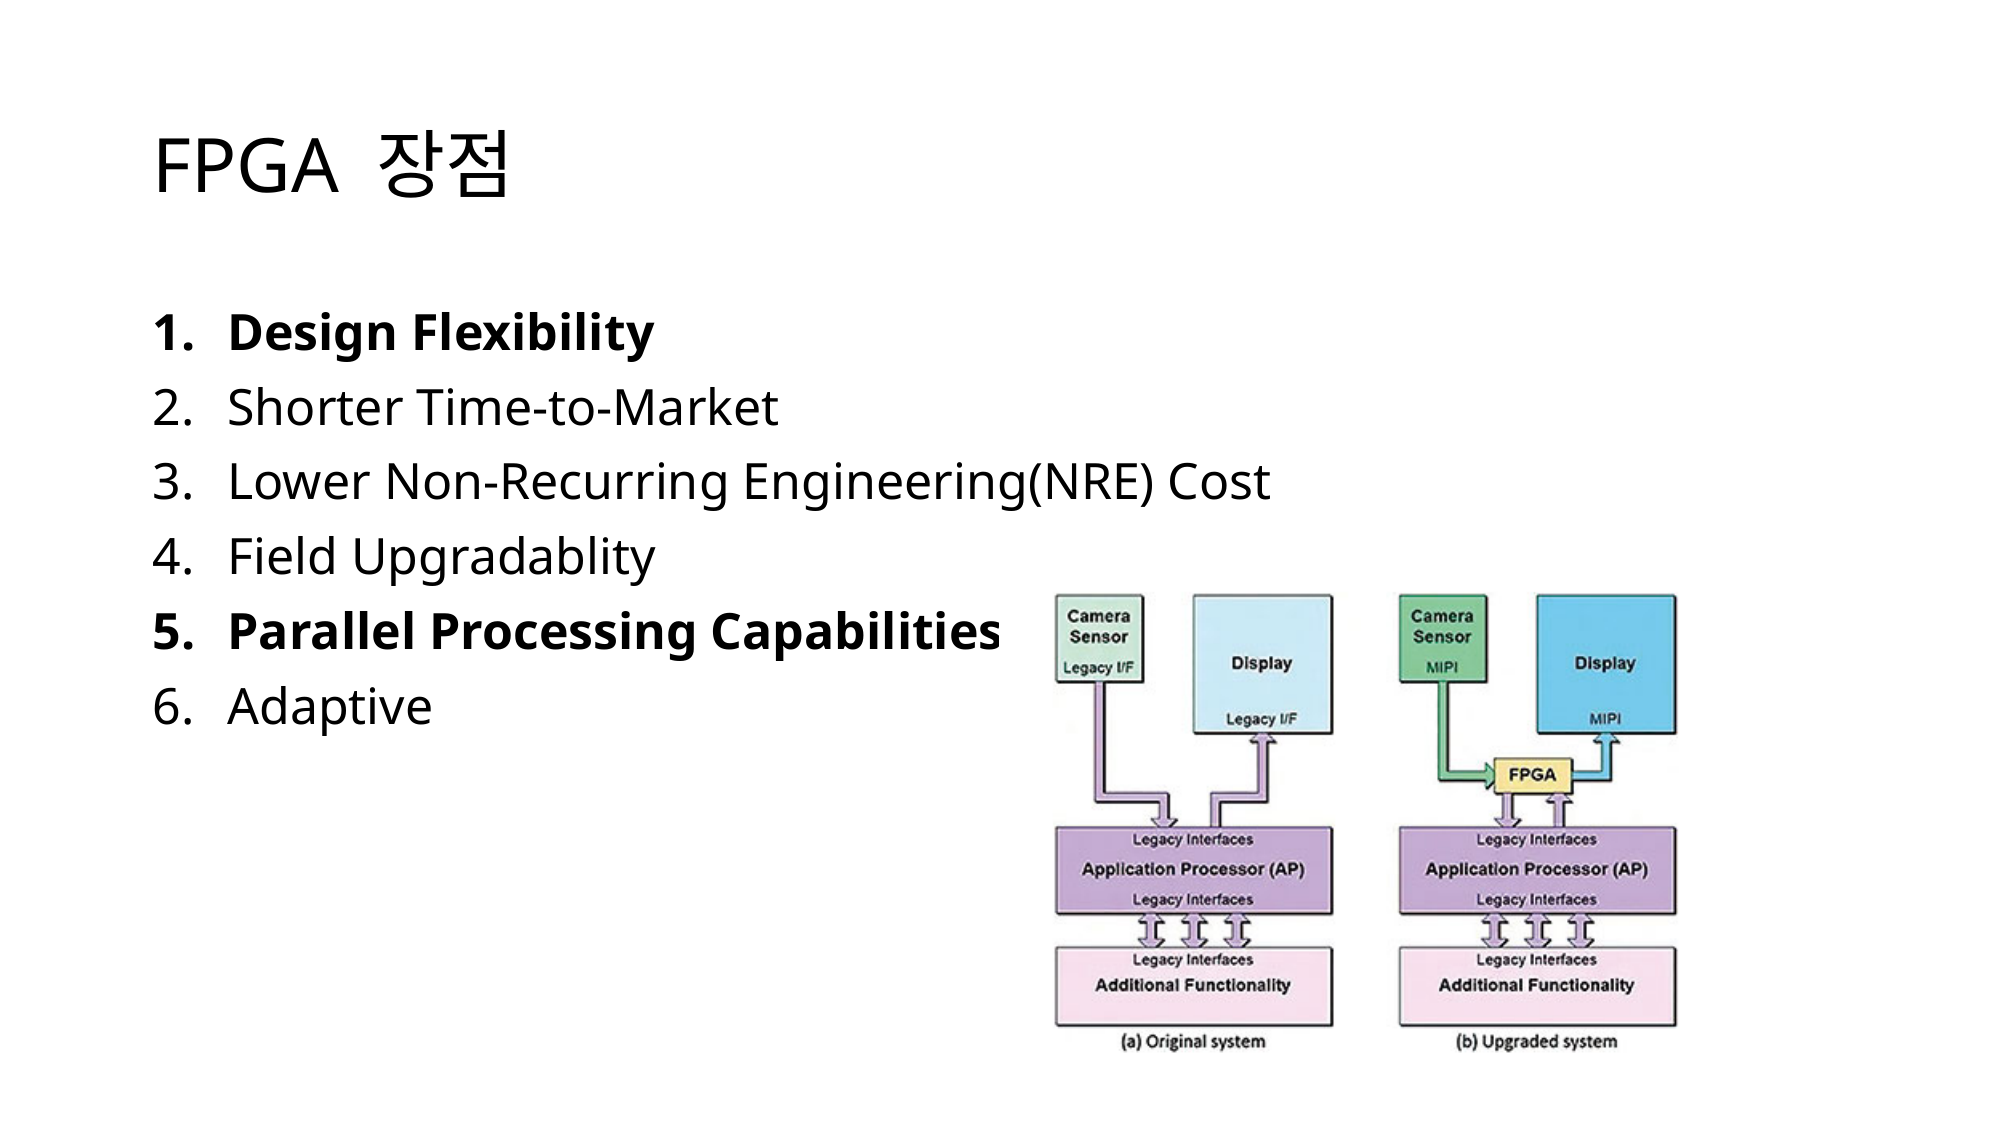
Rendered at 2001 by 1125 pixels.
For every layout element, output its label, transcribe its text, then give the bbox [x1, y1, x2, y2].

picture [999, 562, 1731, 1067]
list Design Flexibility Shorter Time-to-Market Lower Non-Recurring Engineering(NRE) Cost Field Upgradablity Parallel Processing Capabilities Adaptive [137, 299, 1863, 1014]
title FPGA 장점 [137, 59, 1863, 278]
